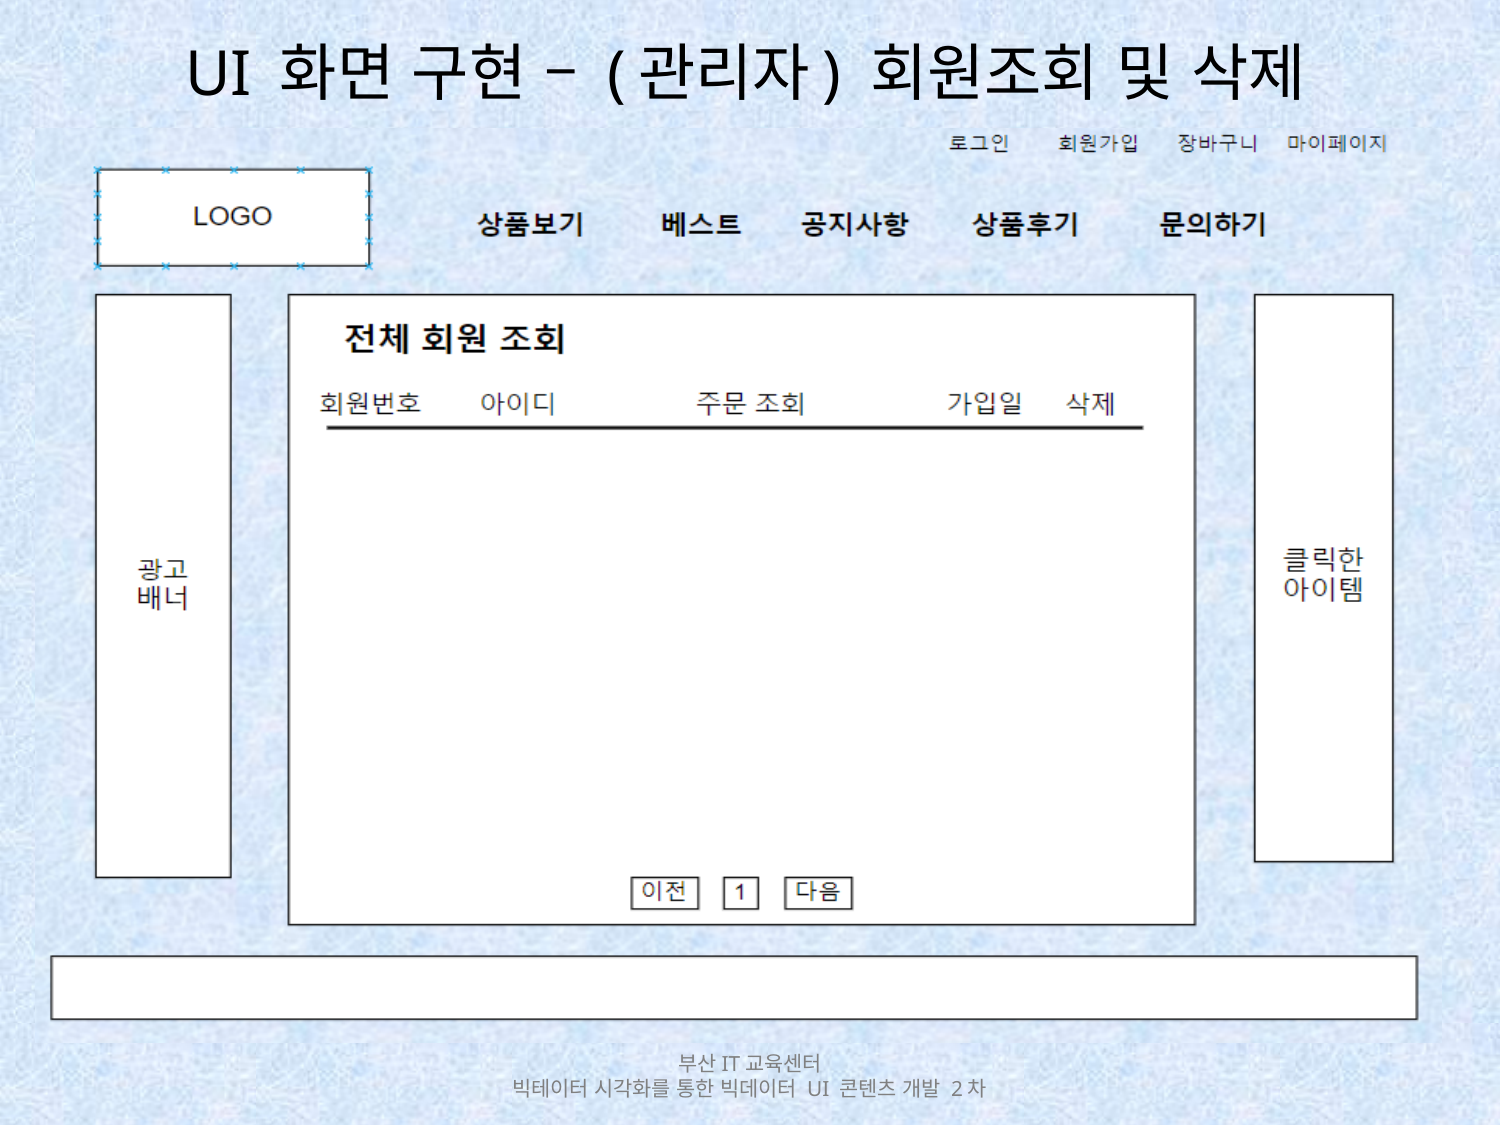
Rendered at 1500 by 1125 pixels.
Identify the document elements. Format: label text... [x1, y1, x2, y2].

title UI 화면 구현 – (관리자) 회원조회 및 삭제 [70, 0, 1421, 127]
picture [0, 0, 1500, 1125]
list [34, 128, 1442, 1044]
